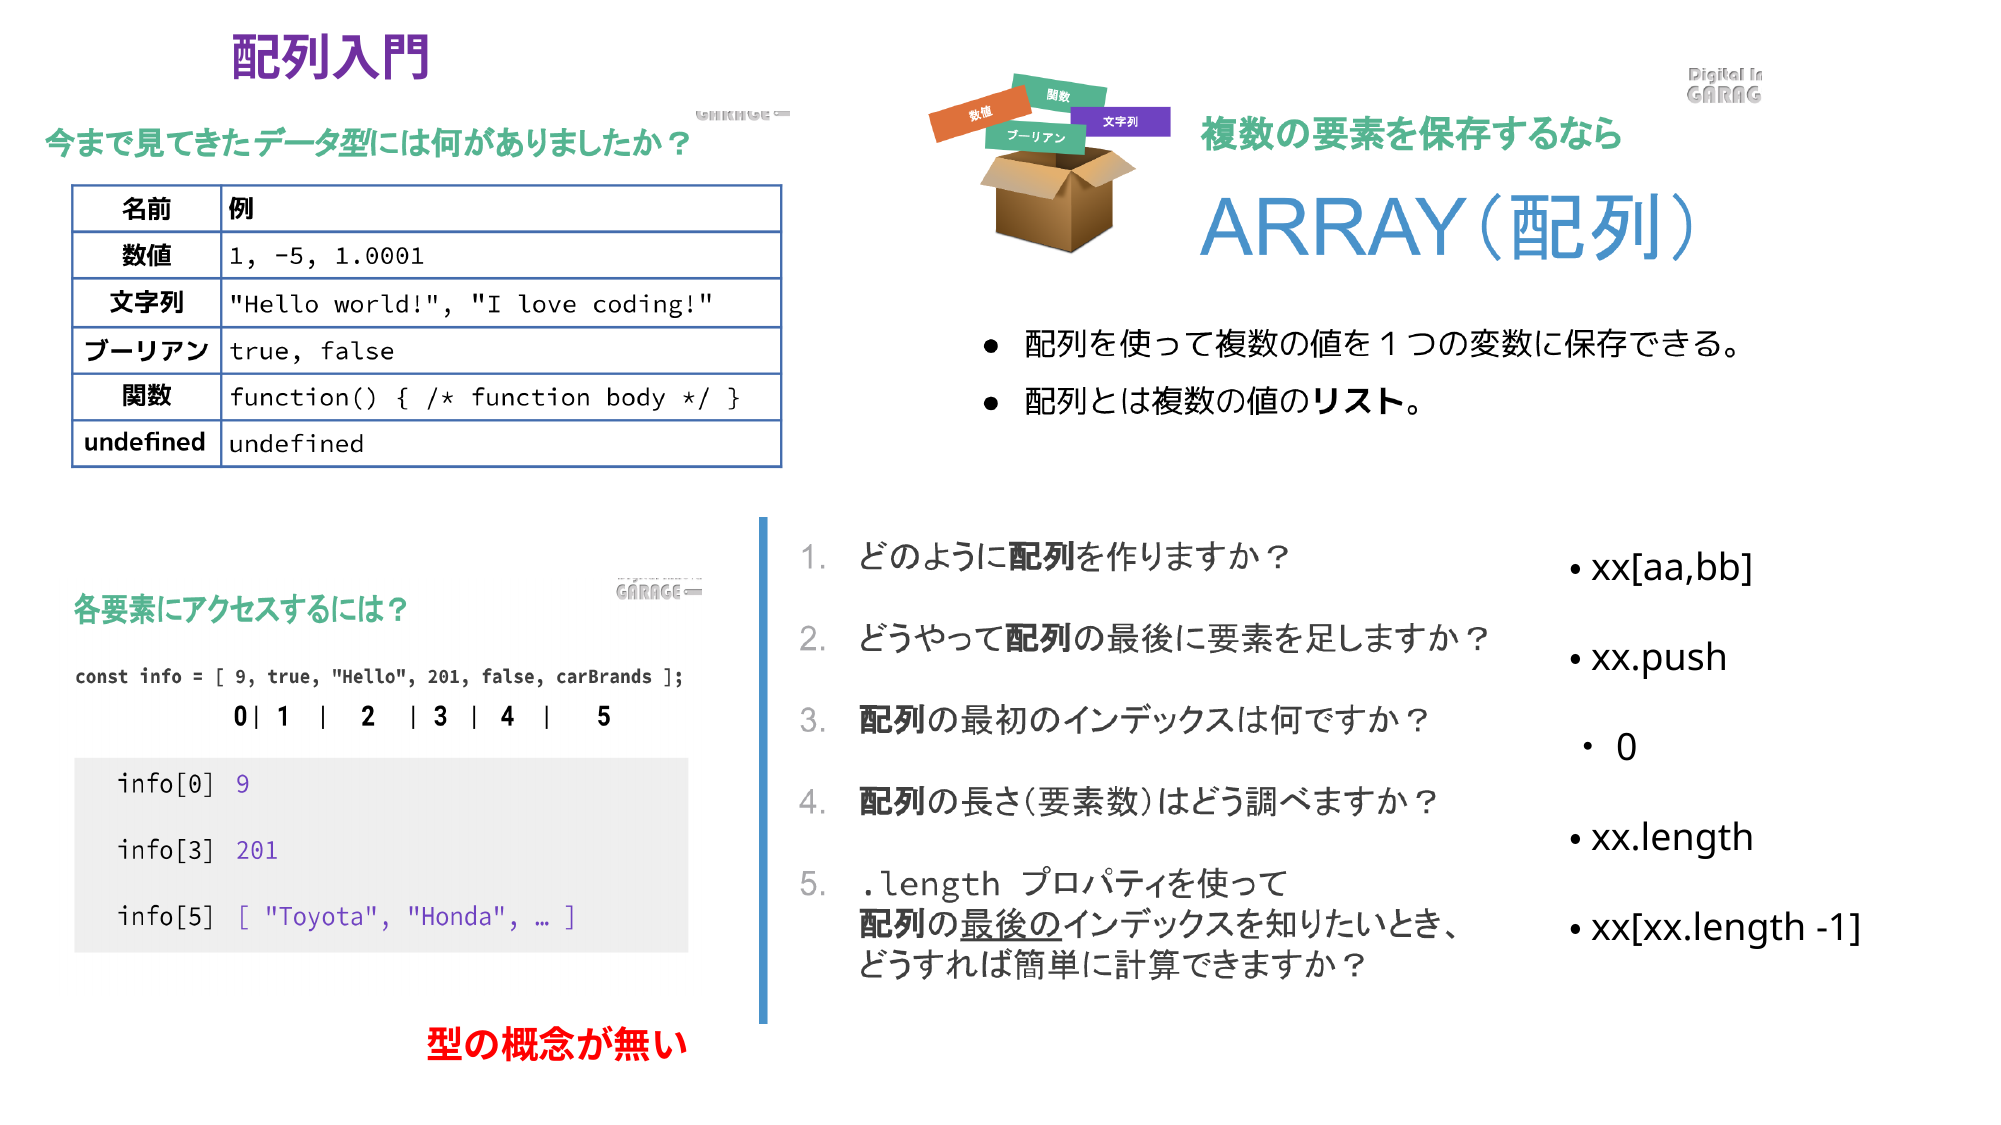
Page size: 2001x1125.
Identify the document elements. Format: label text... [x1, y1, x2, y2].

picture [759, 517, 1555, 1024]
picture [51, 578, 702, 996]
picture [32, 111, 790, 479]
picture [919, 68, 1762, 454]
text_box 配列入門 [216, 17, 447, 93]
text_box 型の概念が無い [411, 1013, 728, 1074]
text_box ・xx[aa,bb] ・xx.push ・0 ・xx.length ・xx[xx.length -1] [1555, 535, 1959, 956]
